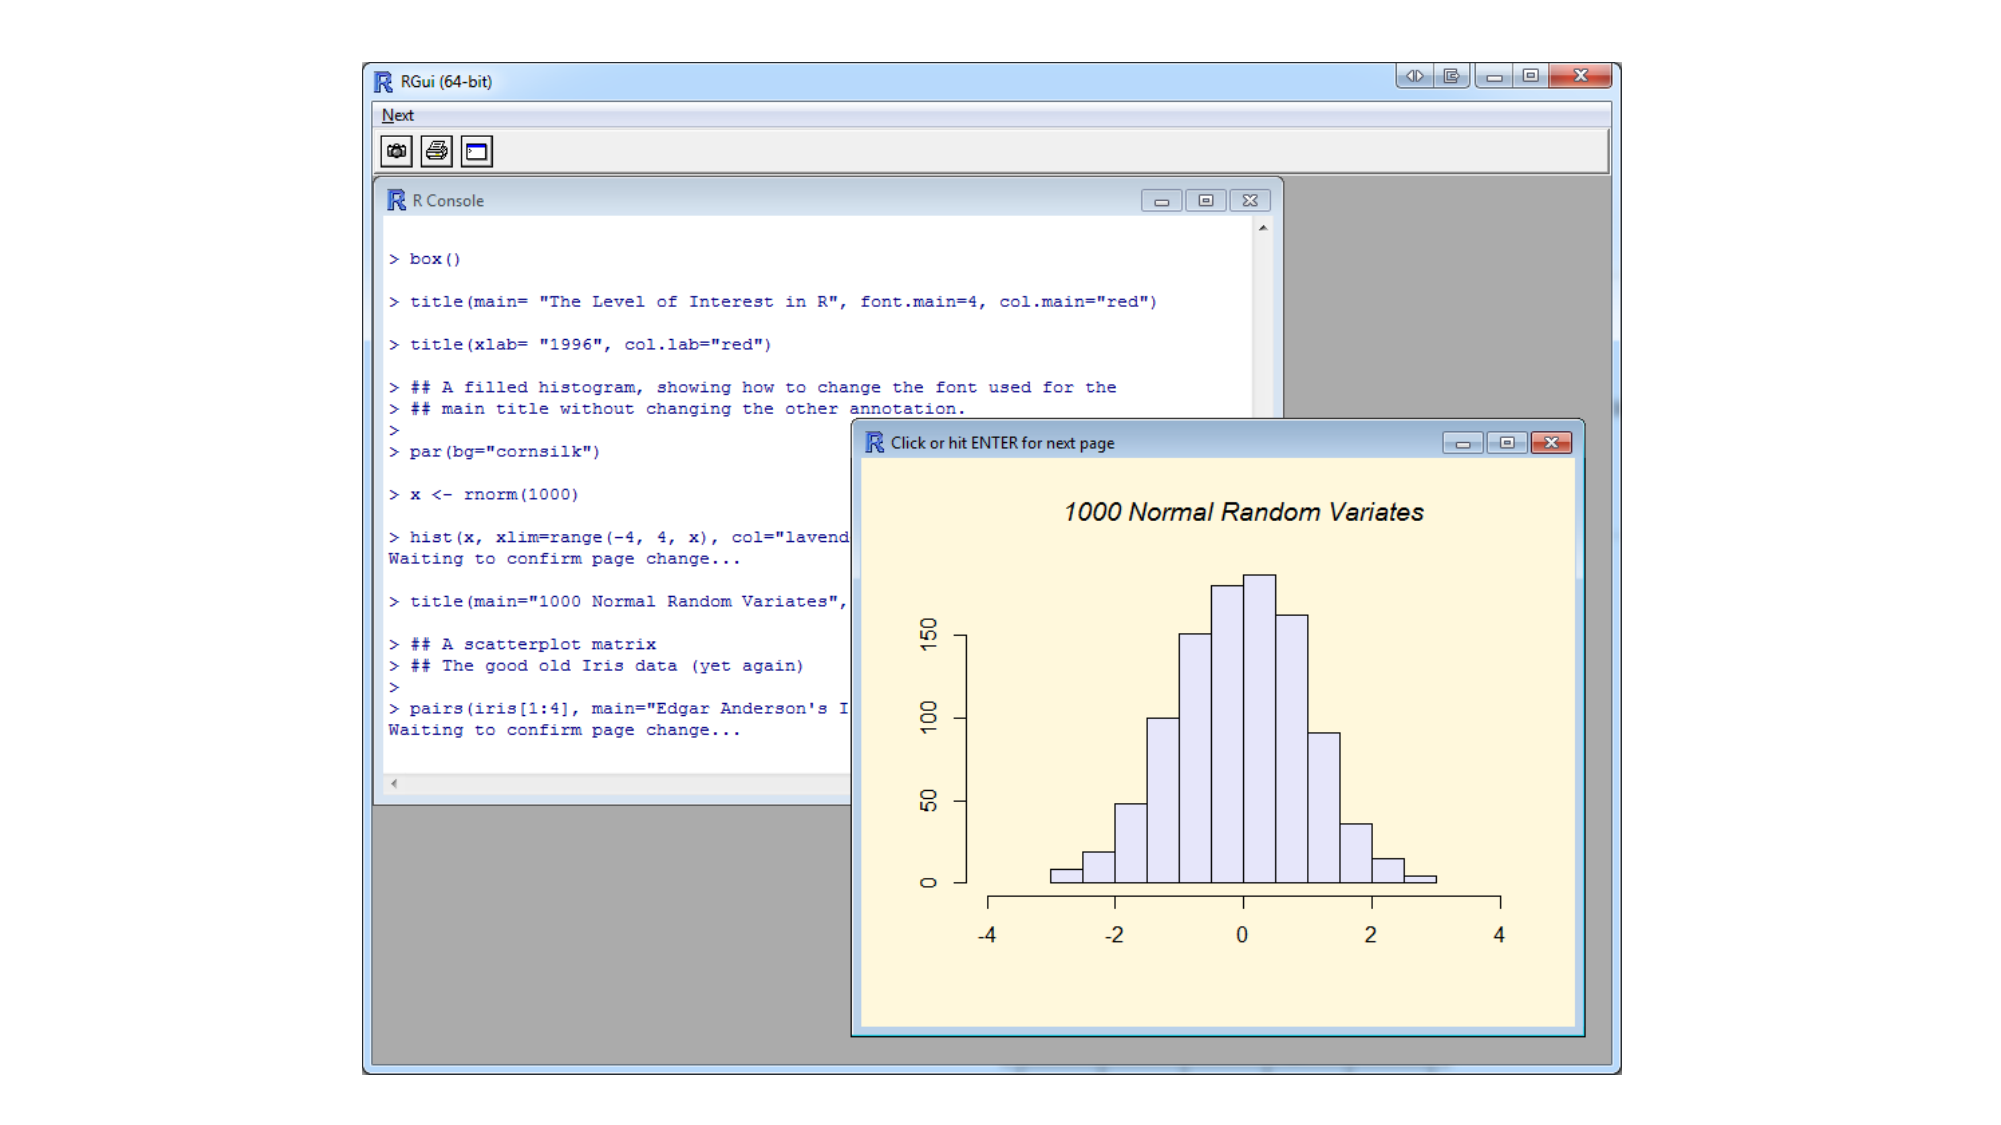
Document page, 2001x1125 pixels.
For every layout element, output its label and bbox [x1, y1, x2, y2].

picture [362, 62, 1622, 1075]
